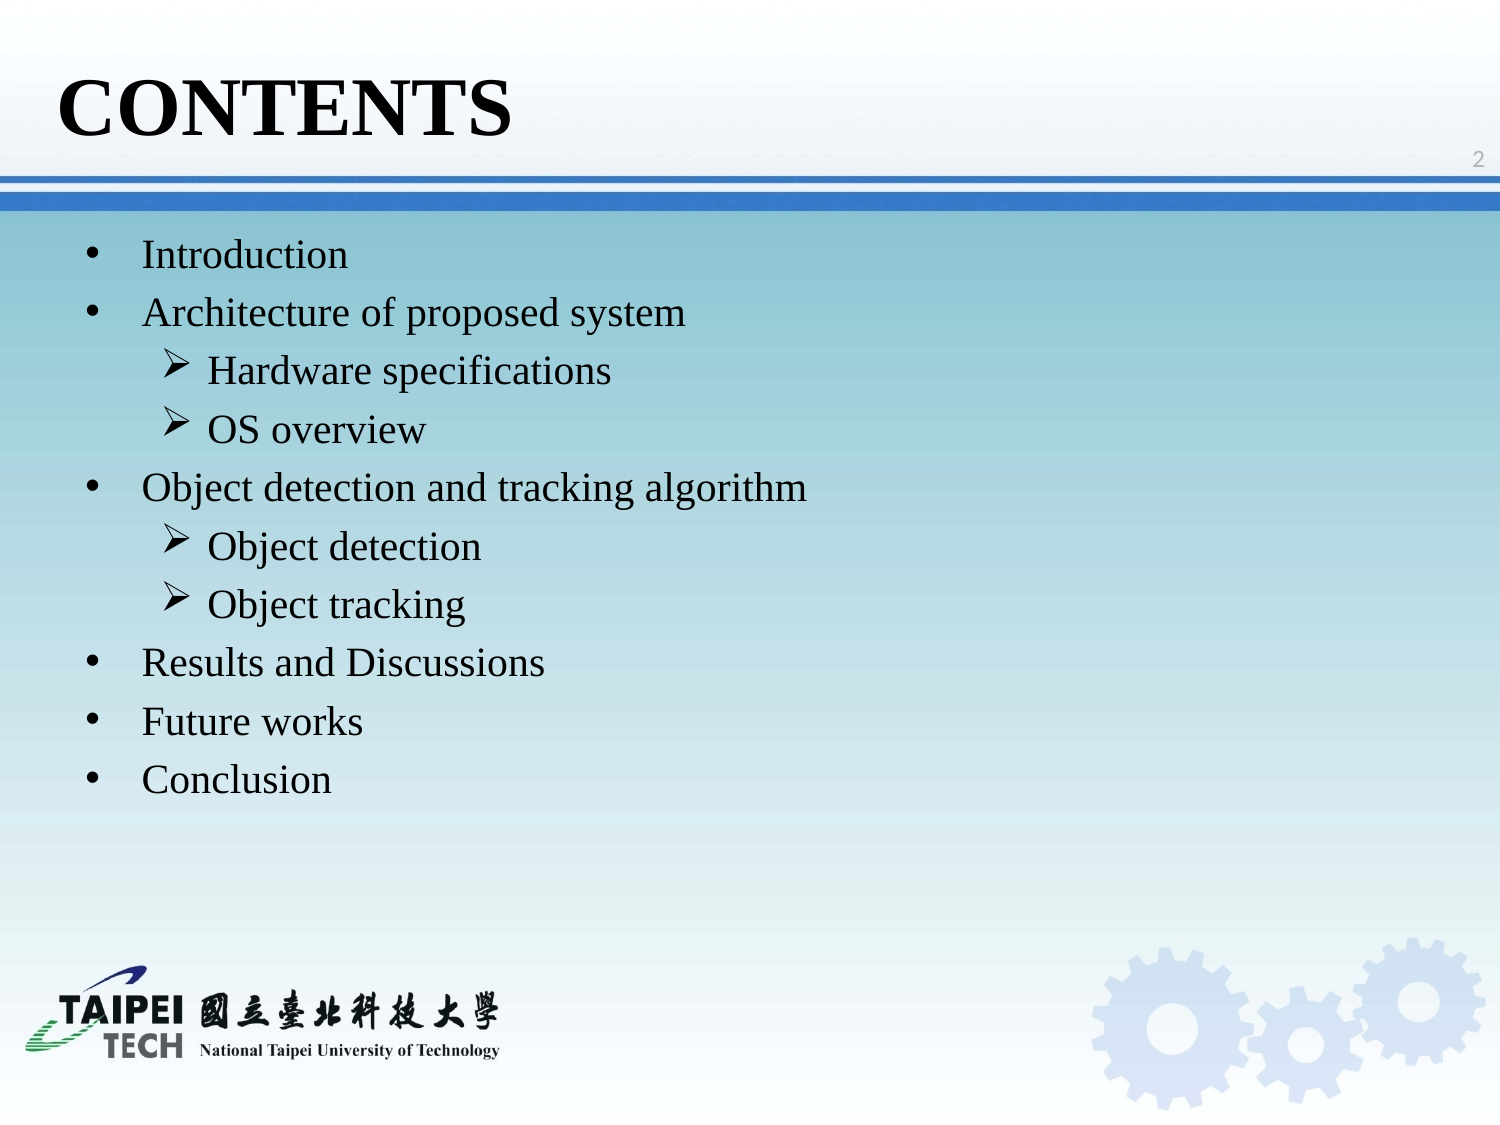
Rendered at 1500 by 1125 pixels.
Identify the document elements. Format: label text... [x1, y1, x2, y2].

picture [0, 0, 1500, 1124]
slide_number 2 [1149, 127, 1500, 188]
list Introduction Architecture of proposed system Hardware specifications OS overview Object detection and tracking algorithm Object detection Object tracking Results and Discussions Future works Conclusion [70, 160, 1421, 929]
title CONTENTS [41, 8, 1448, 197]
